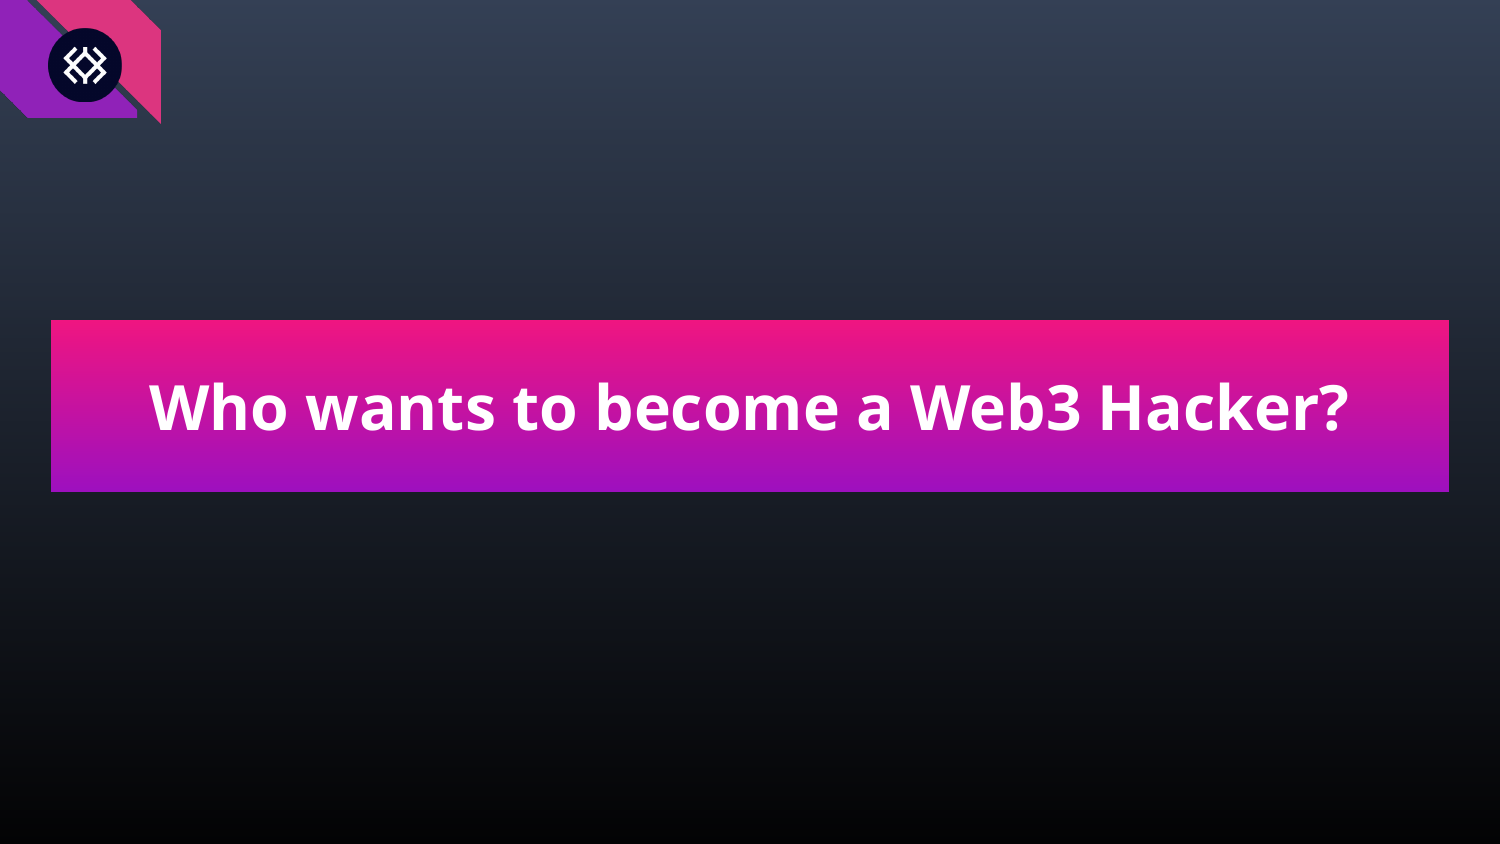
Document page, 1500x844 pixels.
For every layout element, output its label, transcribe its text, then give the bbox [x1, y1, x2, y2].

picture [0, 0, 219, 190]
title Who wants to become a Web3 Hacker? [51, 320, 1449, 492]
